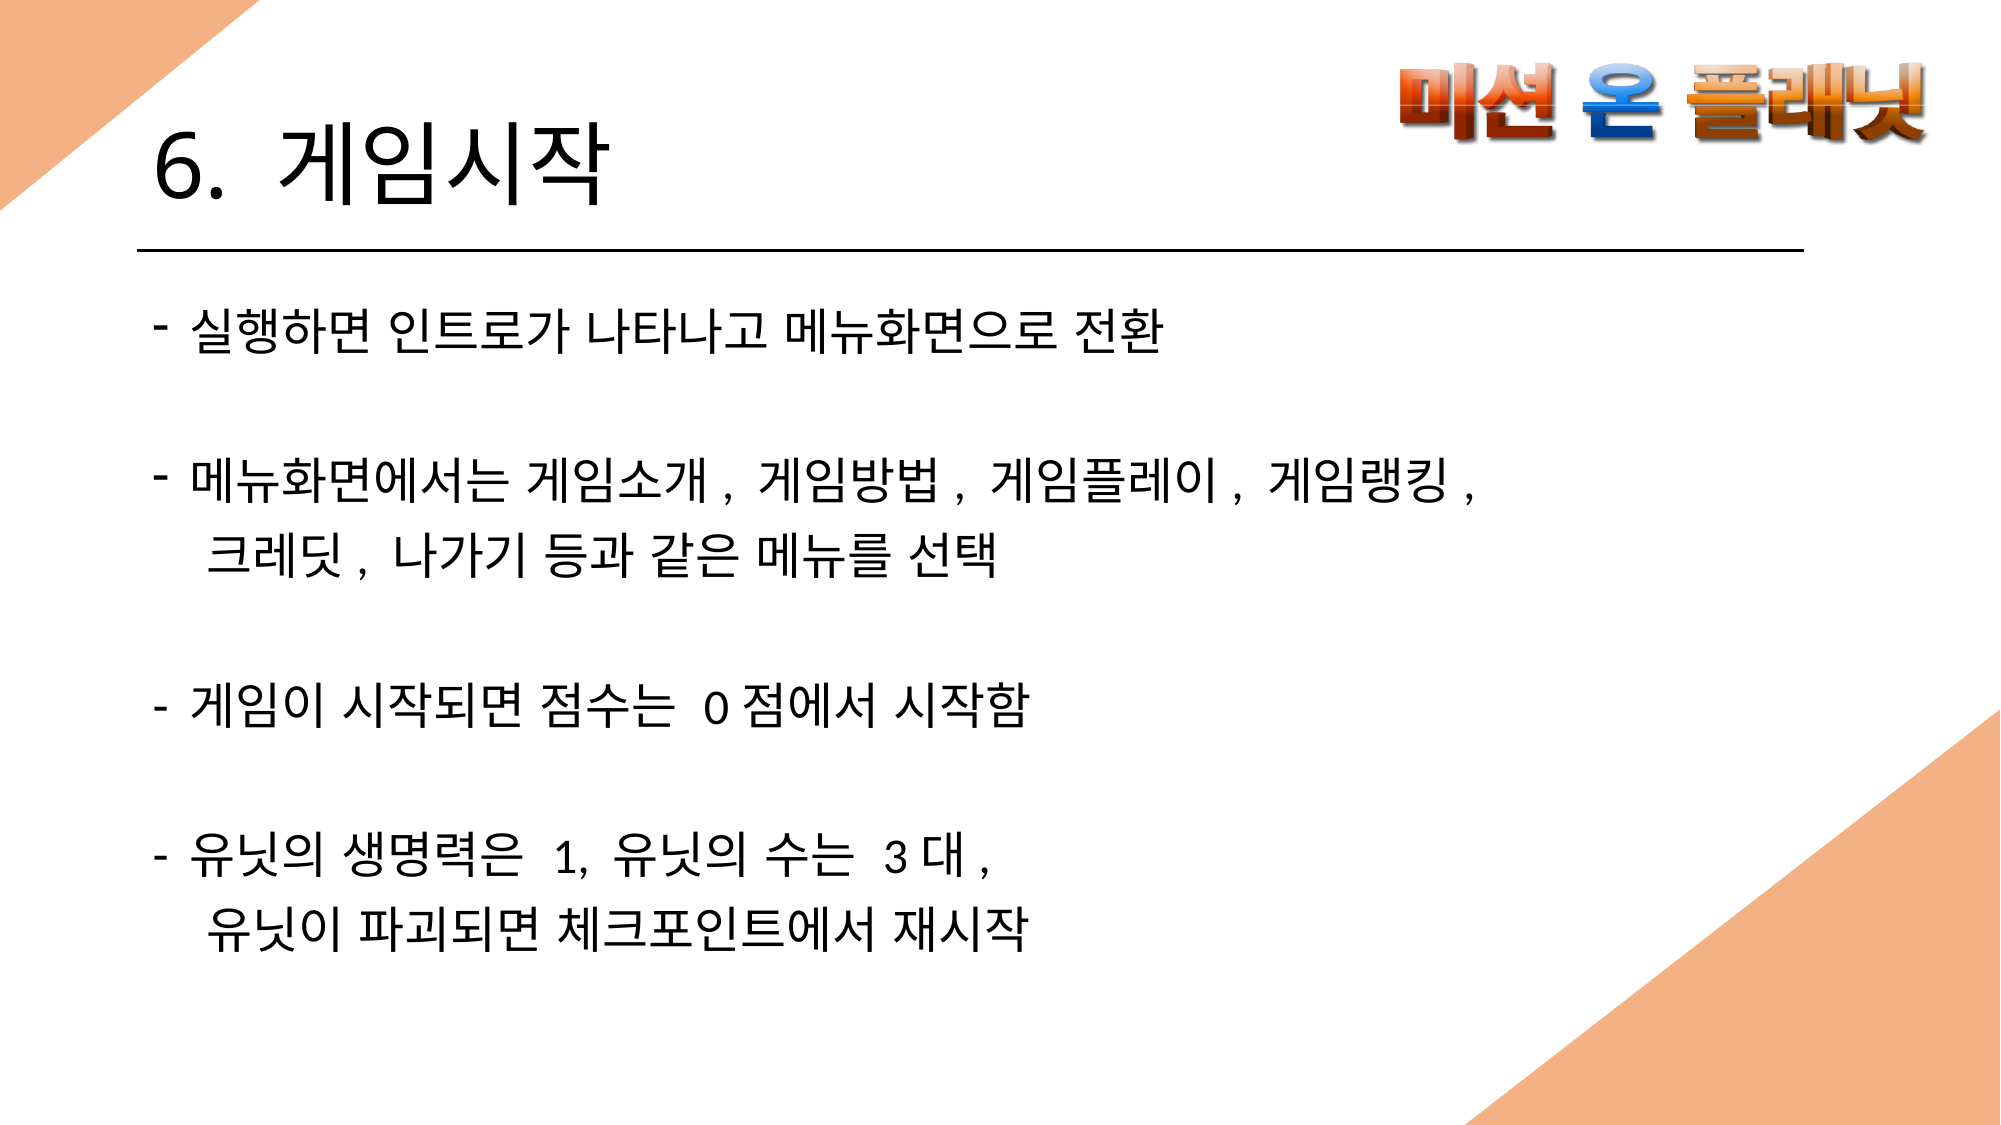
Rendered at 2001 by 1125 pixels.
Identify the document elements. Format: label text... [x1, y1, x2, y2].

title 6. 게임시작 [137, 59, 1863, 278]
list 실행하면 인트로가 나타나고 메뉴화면으로 전환 메뉴화면에서는 게임소개, 게임방법, 게임플레이, 게임랭킹, 크레딧, 나가기 등과 같은 메뉴를 선택 게임이 시작되면 점수는 0점에서 시작함 유닛의 생명력은 1, 유닛의 수는 3대, 유닛이 파괴되면 체크포인트에서 재시작 [137, 299, 1863, 1014]
picture [1341, 37, 1982, 518]
